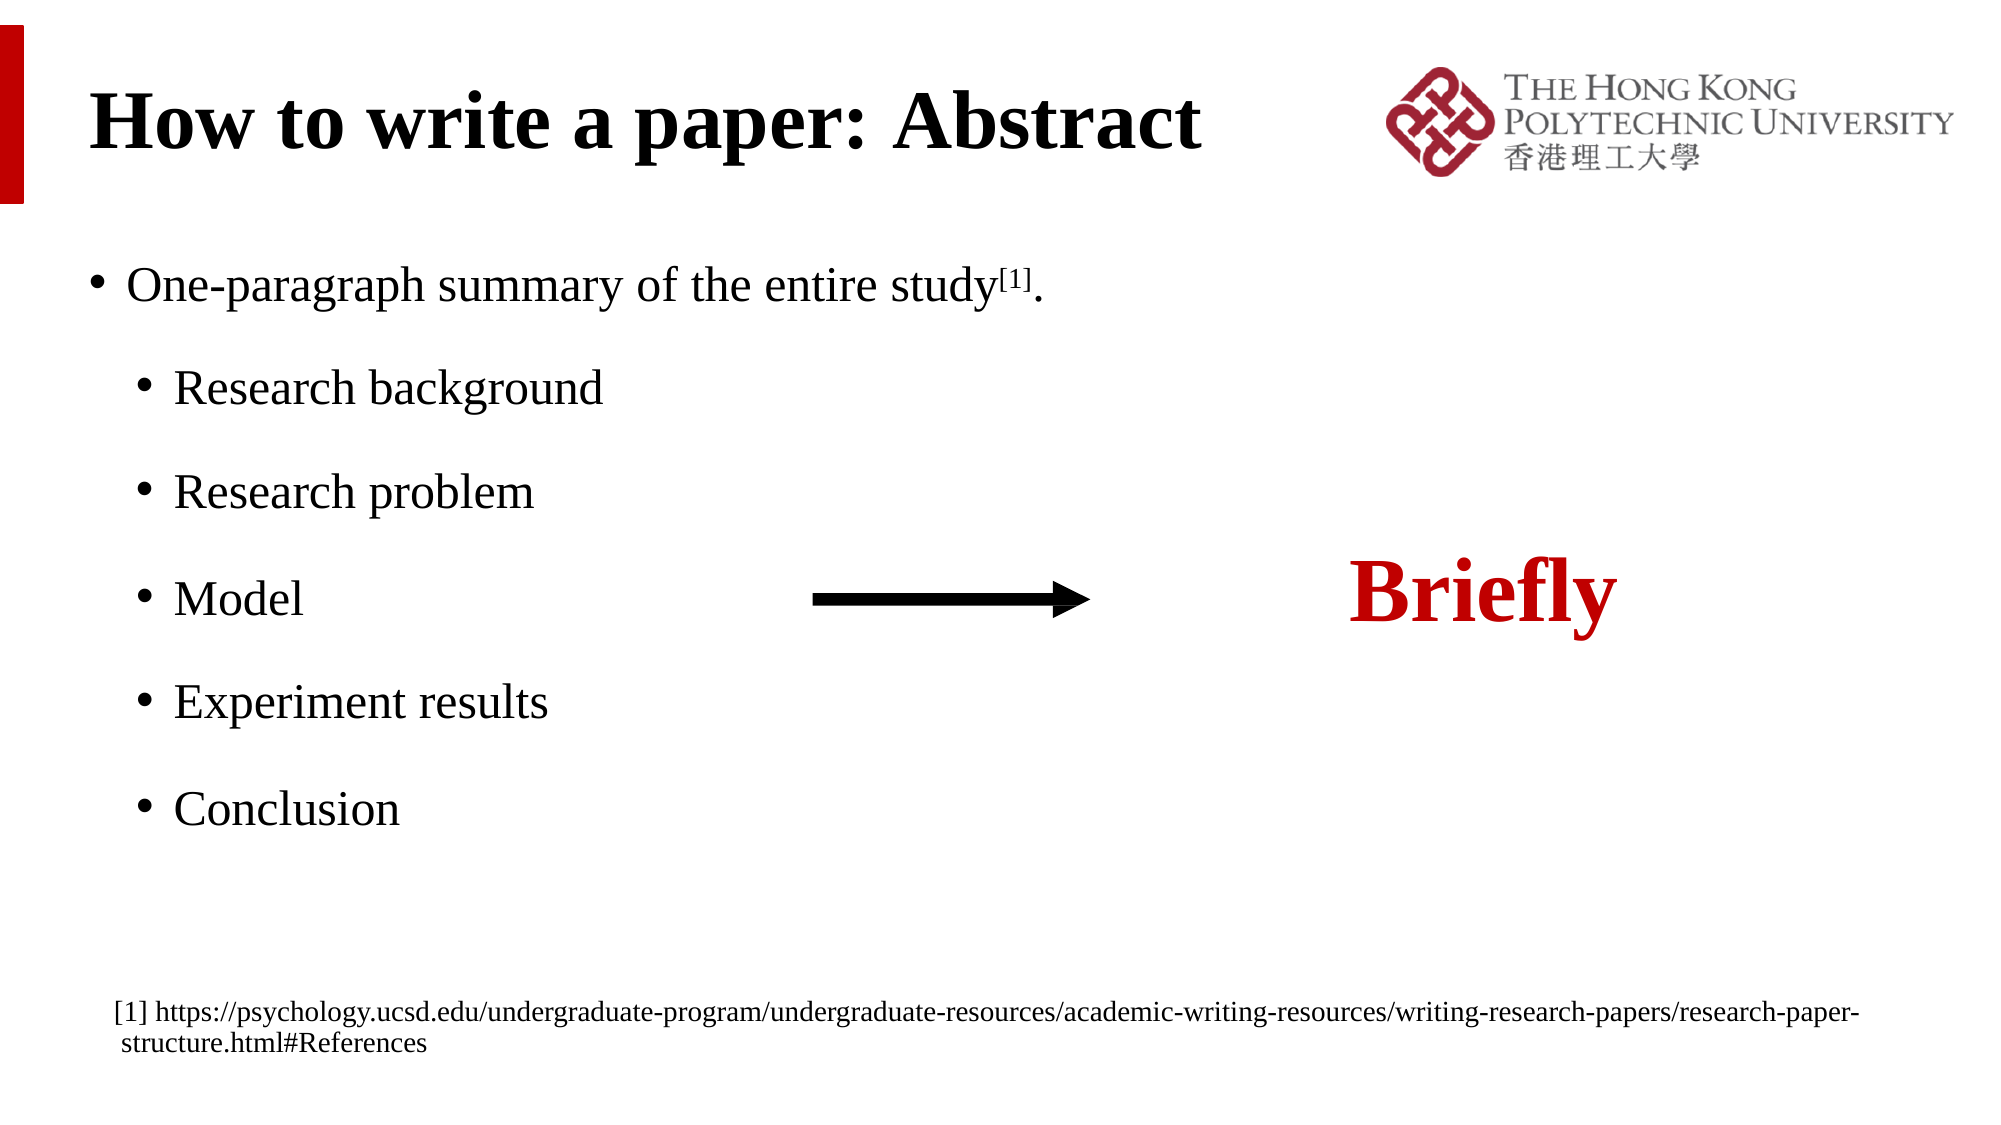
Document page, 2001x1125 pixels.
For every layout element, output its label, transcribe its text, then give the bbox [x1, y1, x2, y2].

picture [1385, 67, 1955, 177]
text_box Experiment results Conclusion [133, 666, 675, 836]
text_box [812, 580, 1091, 619]
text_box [0, 24, 25, 205]
title How to write a paper: Abstract [46, 63, 1424, 254]
text_box [1] https://psychology.ucsd.edu/undergraduate-program/undergraduate-resources/academic-writing-resources/writing-research-papers/research-paper- structure.html#References [111, 989, 1866, 1059]
text_box Model [133, 562, 307, 625]
text_box Briefly [1347, 528, 1622, 641]
text_box One-paragraph summary of the entire study[1]. Research background Research problem [80, 248, 1060, 519]
